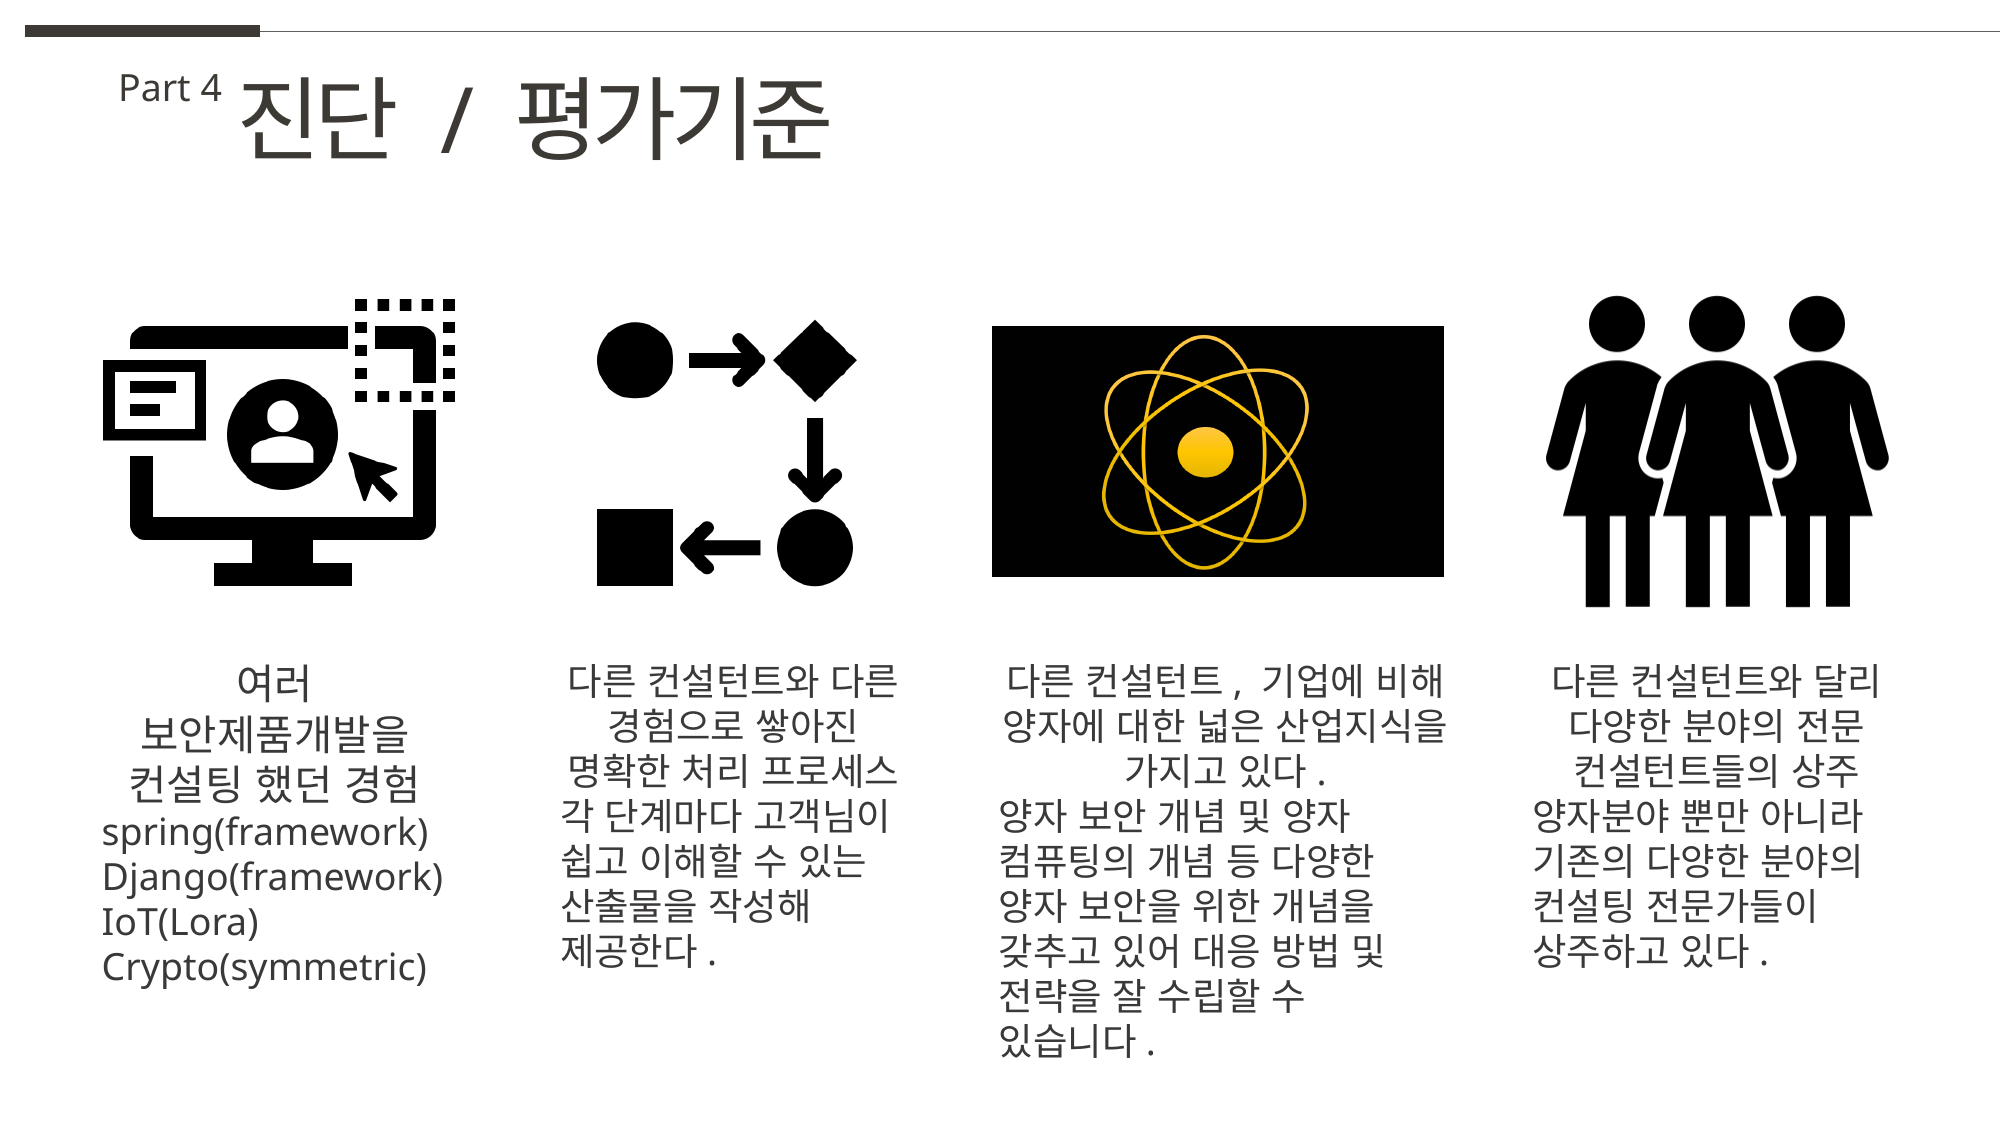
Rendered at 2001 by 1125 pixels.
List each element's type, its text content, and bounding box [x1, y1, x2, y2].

text_box 여러 보안제품개발을 컨설팅 했던 경험 spring(framework) Django(framework) IoT(Lora) Crypto(symmetric) [86, 650, 464, 996]
text_box 진단 / 평가기준 [221, 54, 849, 179]
picture [991, 326, 1444, 577]
picture [1525, 259, 1909, 644]
text_box 다른 컨설턴트와 다른 경험으로 쌓아진 명확한 처리 프로세스 각 단계마다 고객님이 쉽고 이해할 수 있는 산출물을 작성해 제공한다. [545, 650, 922, 981]
picture [95, 268, 462, 635]
text_box 다른 컨설턴트와 달리 다양한 분야의 전문 컨설턴트들의 상주 양자분야 뿐만 아니라 기존의 다양한 분야의 컨설팅 전문가들이 상주하고 있다. [1517, 650, 1917, 981]
text_box Part 4 [103, 56, 237, 117]
picture [543, 268, 910, 635]
text_box 다른 컨설턴트, 기업에 비해 양자에 대한 넓은 산업지식을 가지고 있다. 양자 보안 개념 및 양자 컴퓨팅의 개념 등 다양한 양자 보안을 위한 개념을 갖추고 있어 대응 방법 및 전략을 잘 수립할 수 있습니다. [984, 650, 1468, 1071]
